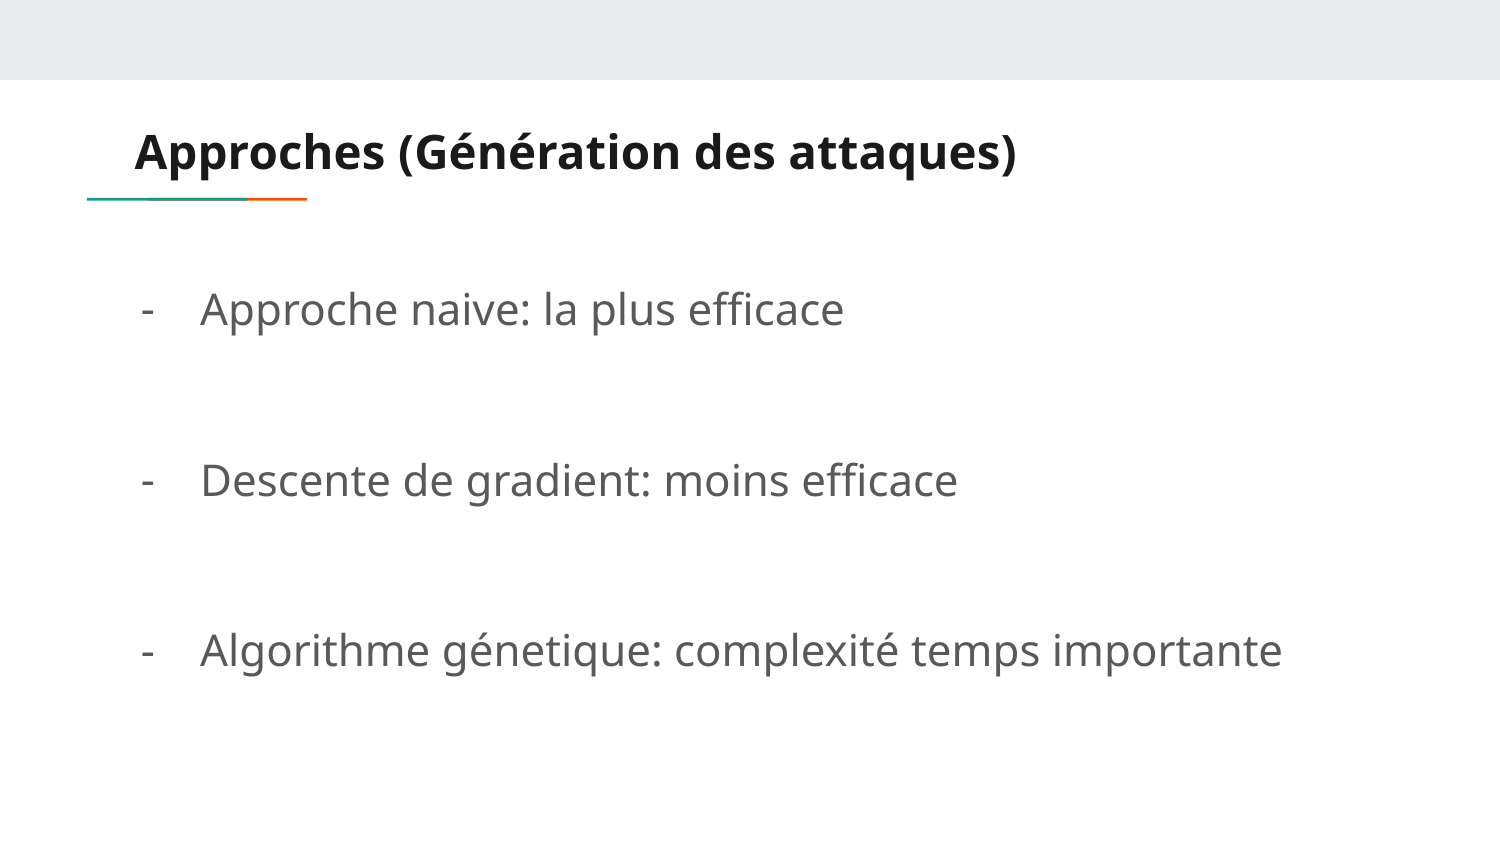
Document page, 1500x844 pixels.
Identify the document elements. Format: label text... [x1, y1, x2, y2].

title Approches (Génération des attaques) [119, 107, 1381, 195]
list Approche naive: la plus efficace Descente de gradient: moins efficace Algorithme génetique: complexité temps importante [110, 258, 1372, 746]
